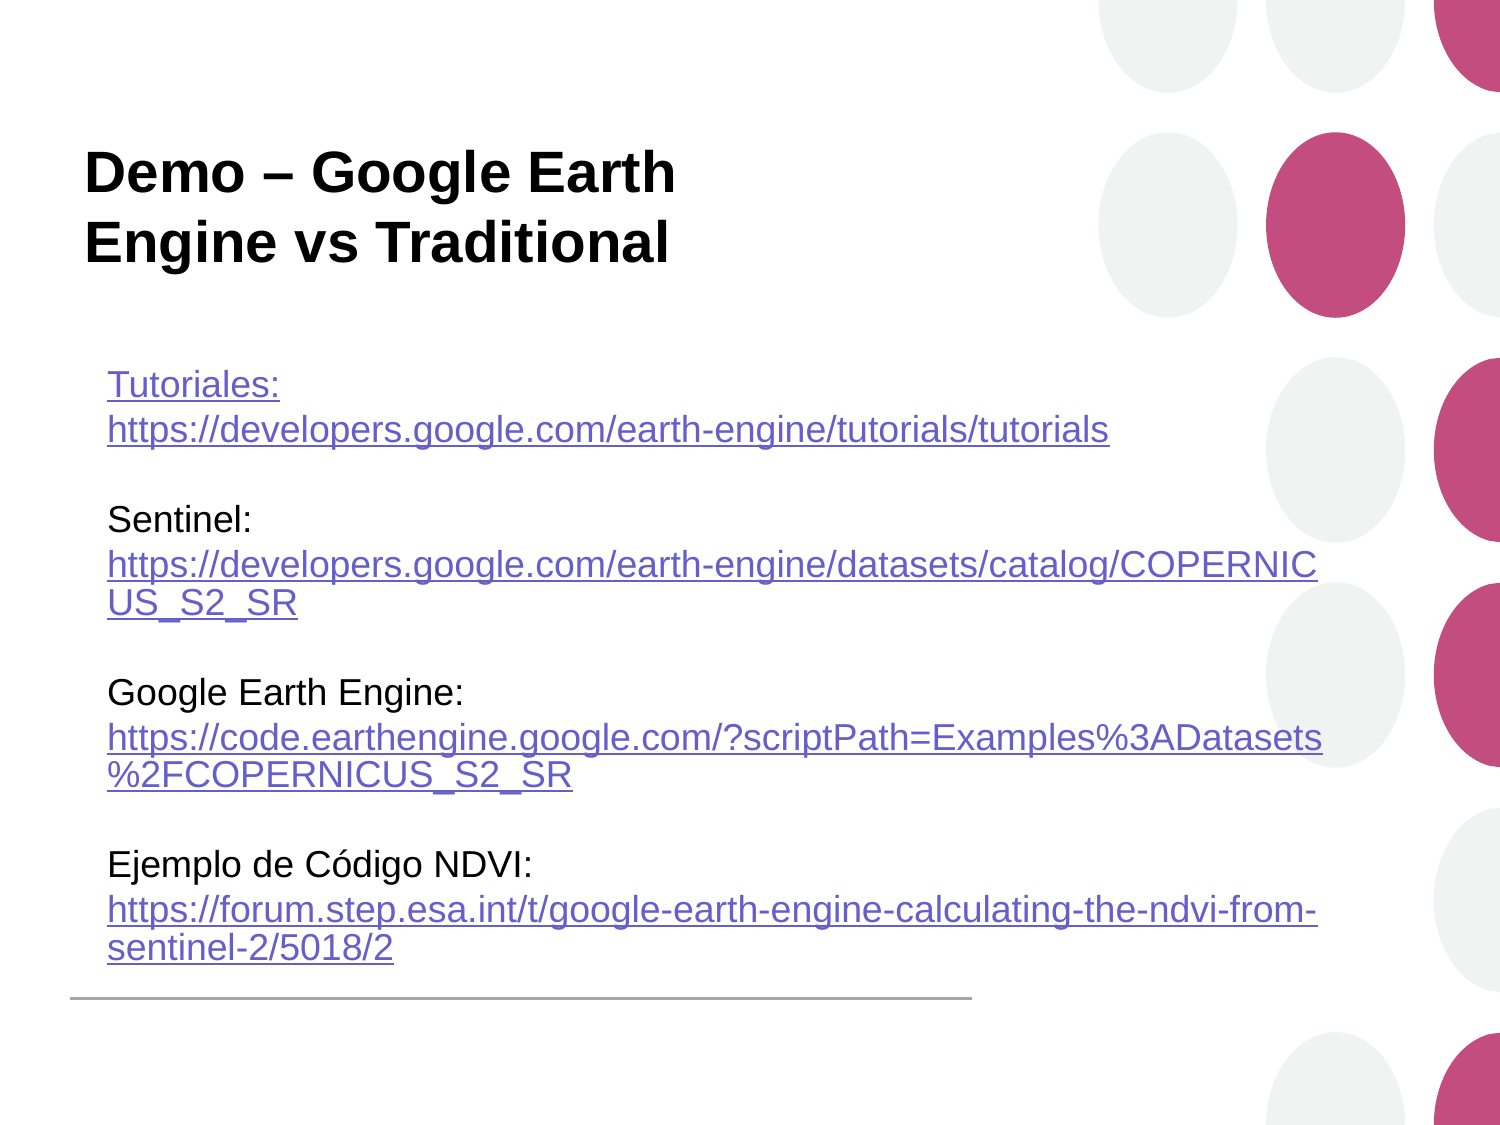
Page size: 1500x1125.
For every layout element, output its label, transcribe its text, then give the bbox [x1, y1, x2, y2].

text_box Tutoriales: https://developers.google.com/earth-engine/tutorials/tutorials Sentinel: https://developers.google.com/earth-engine/datasets/catalog/COPERNICUS_S2_SR Google Earth Engine: https://code.earthengine.google.com/?scriptPath=Examples%3ADatasets%2FCOPERNICUS_S2_SR Ejemplo de Código NDVI: https://forum.step.esa.int/t/google-earth-engine-calculating-the-ndvi-from-sentinel-2/5018/2 [92, 352, 1352, 953]
title Demo – Google Earth Engine vs Traditional [69, 126, 857, 335]
